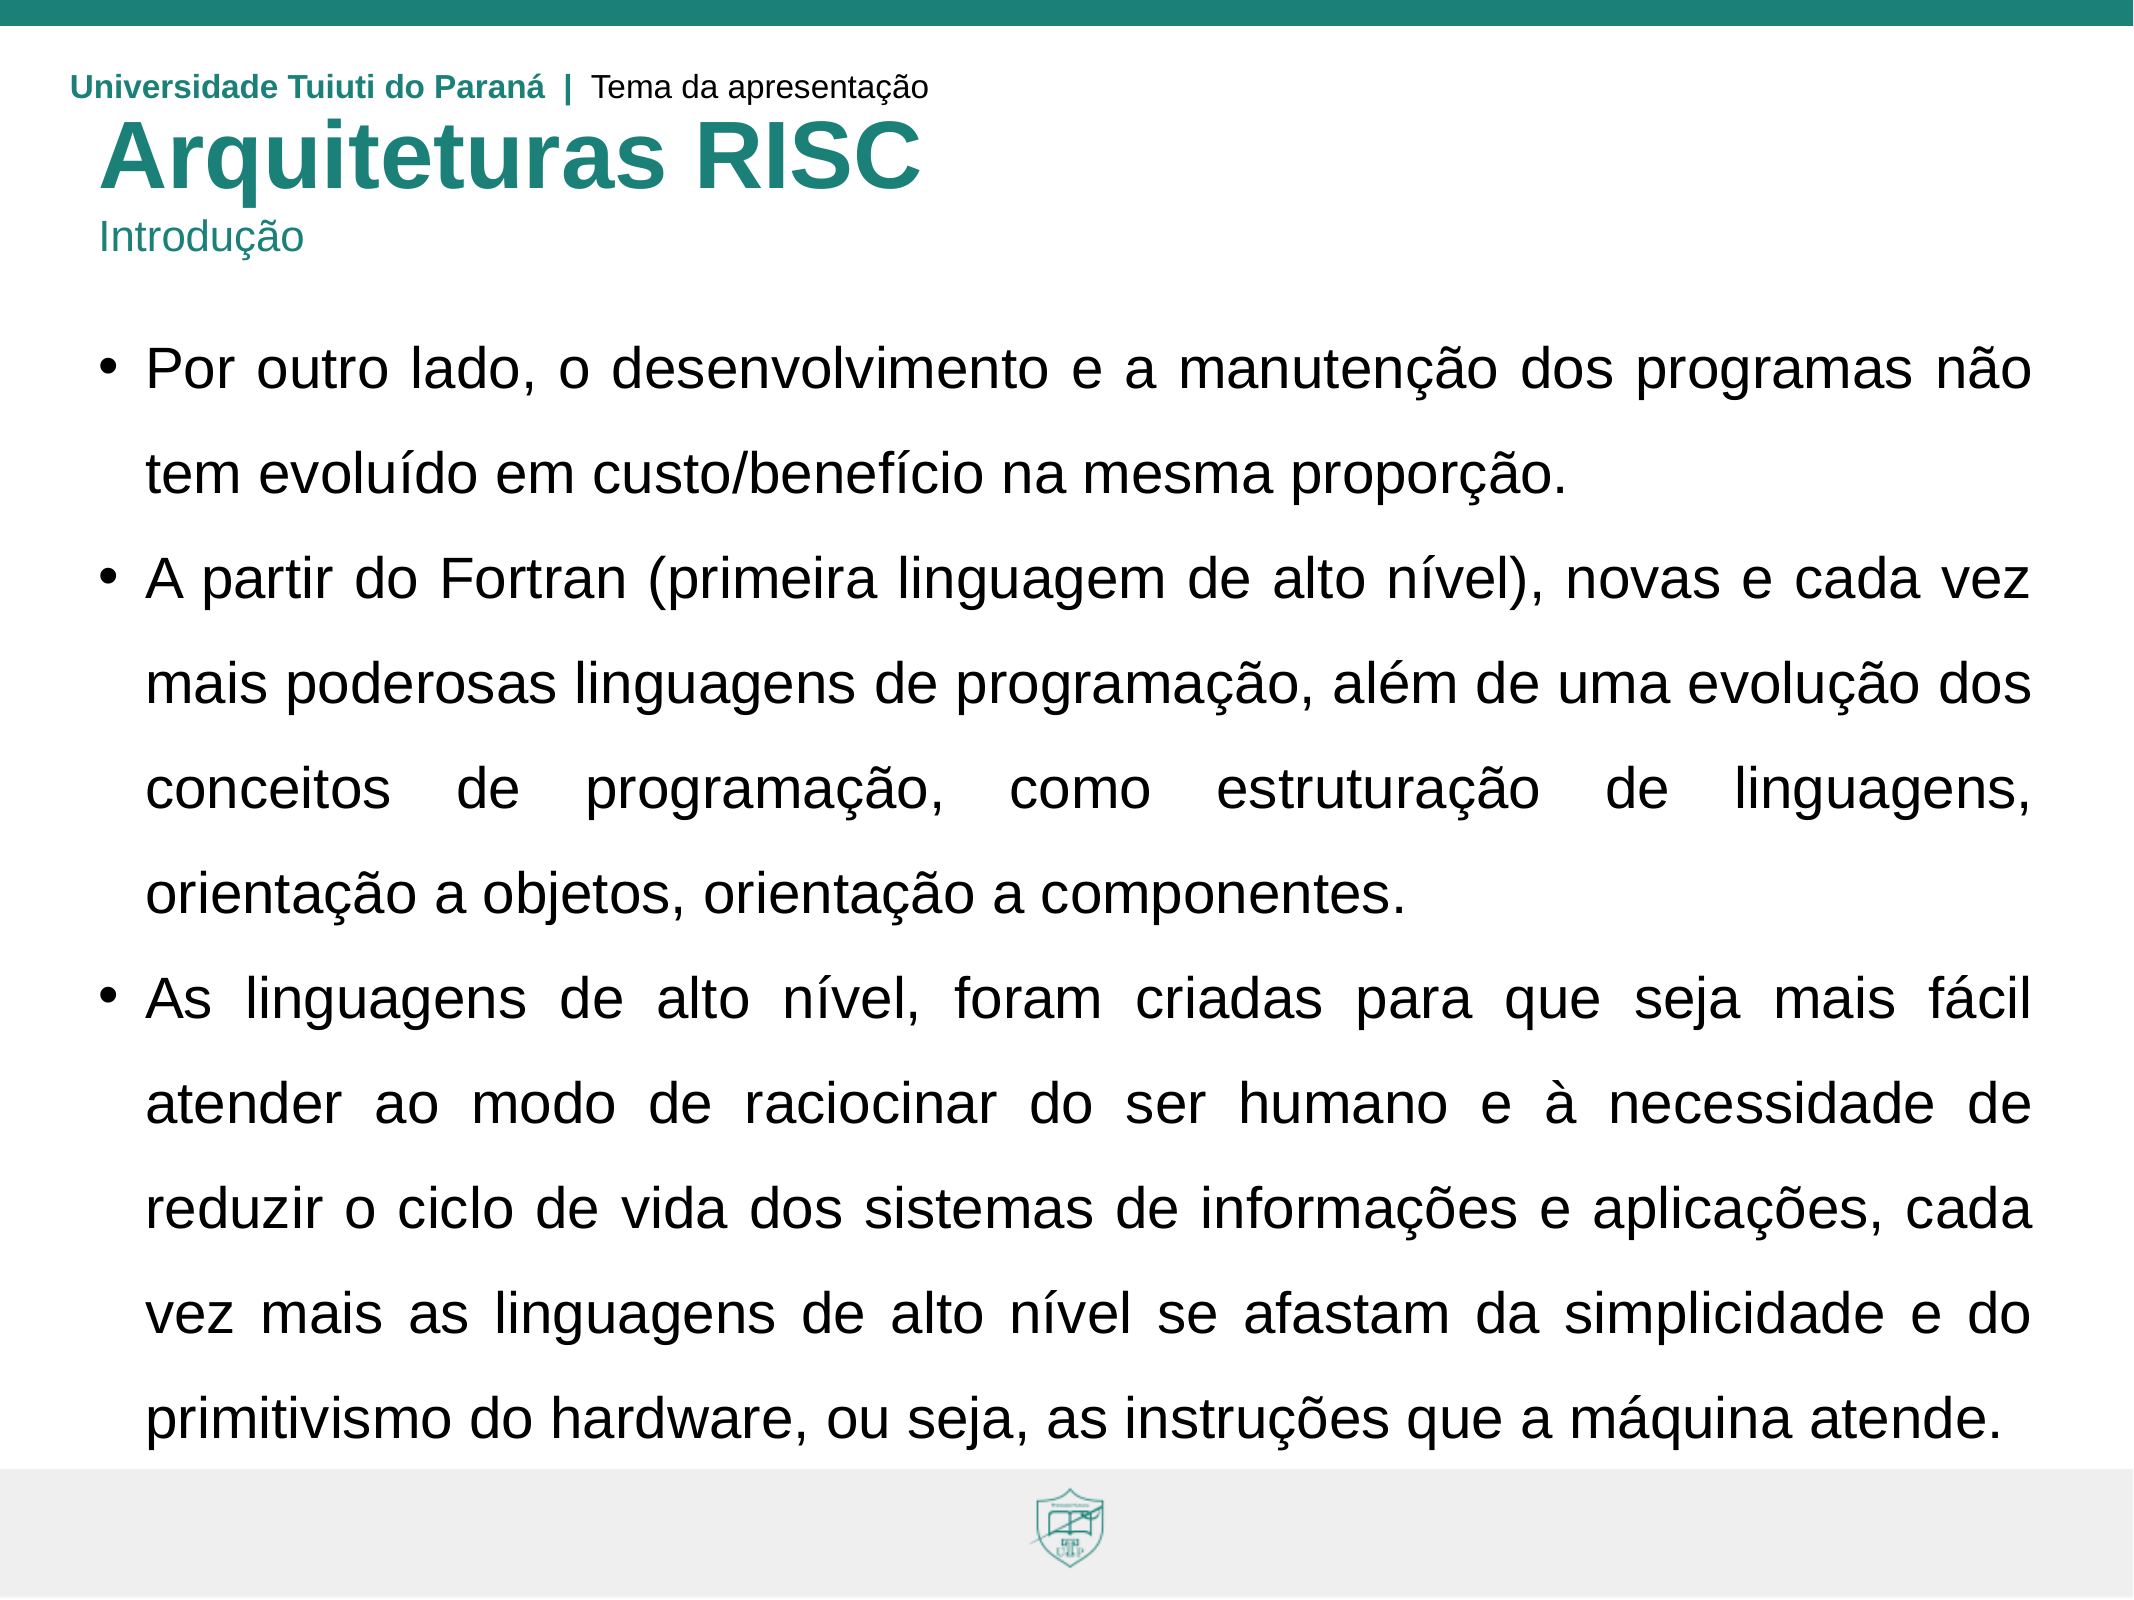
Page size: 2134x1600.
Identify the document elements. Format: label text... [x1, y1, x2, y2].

picture [0, 0, 2134, 26]
text_box Universidade Tuiuti do Paraná | Tema da apresentação [63, 59, 936, 112]
picture [0, 1469, 2134, 1598]
text_box Arquiteturas RISC Introdução Por outro lado, o desenvolvimento e a manutenção dos programas não tem evoluído em custo/benefício na mesma proporção. A partir do Fortran (primeira linguagem de alto nível), novas e cada vez mais poderosas linguagens de programação, além de uma evolução dos conceitos de programação, como estruturação de linguagens, orientação a objetos, orientação a componentes. As linguagens de alto nível, foram criadas para que seja mais fácil atender ao modo de raciocinar do ser humano e à necessidade de reduzir o ciclo de vida dos sistemas de informações e aplicações, cada vez mais as linguagens de alto nível se afastam da simplicidade e do primitivismo do hardware, ou seja, as instruções que a máquina atende. [92, 86, 2042, 1456]
